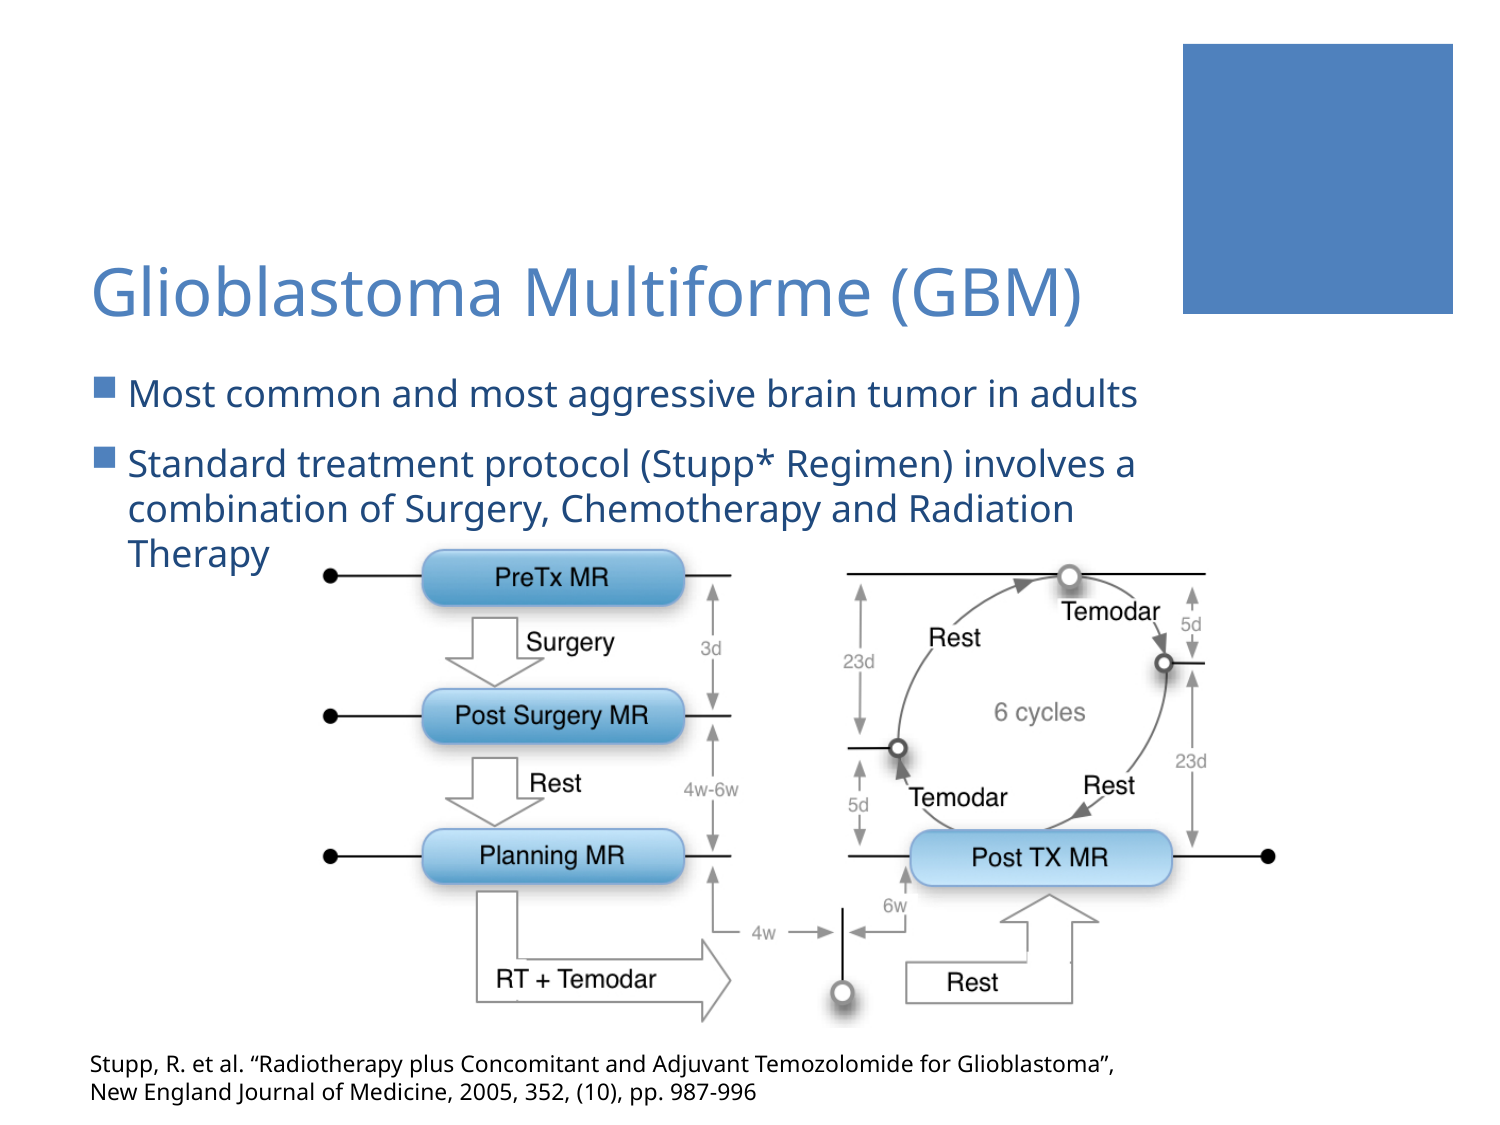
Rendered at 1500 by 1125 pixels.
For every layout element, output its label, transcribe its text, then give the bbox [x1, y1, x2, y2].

list Most common and most aggressive brain tumor in adults Standard treatment protocol (Stupp* Regimen) involves a combination of Surgery, Chemotherapy and Radiation Therapy [75, 362, 1184, 1005]
text_box Stupp, R. et al. “Radiotherapy plus Concomitant and Adjuvant Temozolomide for Glioblastoma”, New England Journal of Medicine, 2005, 352, (10), pp. 987-996 [74, 1042, 1184, 1112]
picture [308, 539, 1290, 1029]
title Glioblastoma Multiforme (GBM) [75, 149, 1143, 338]
